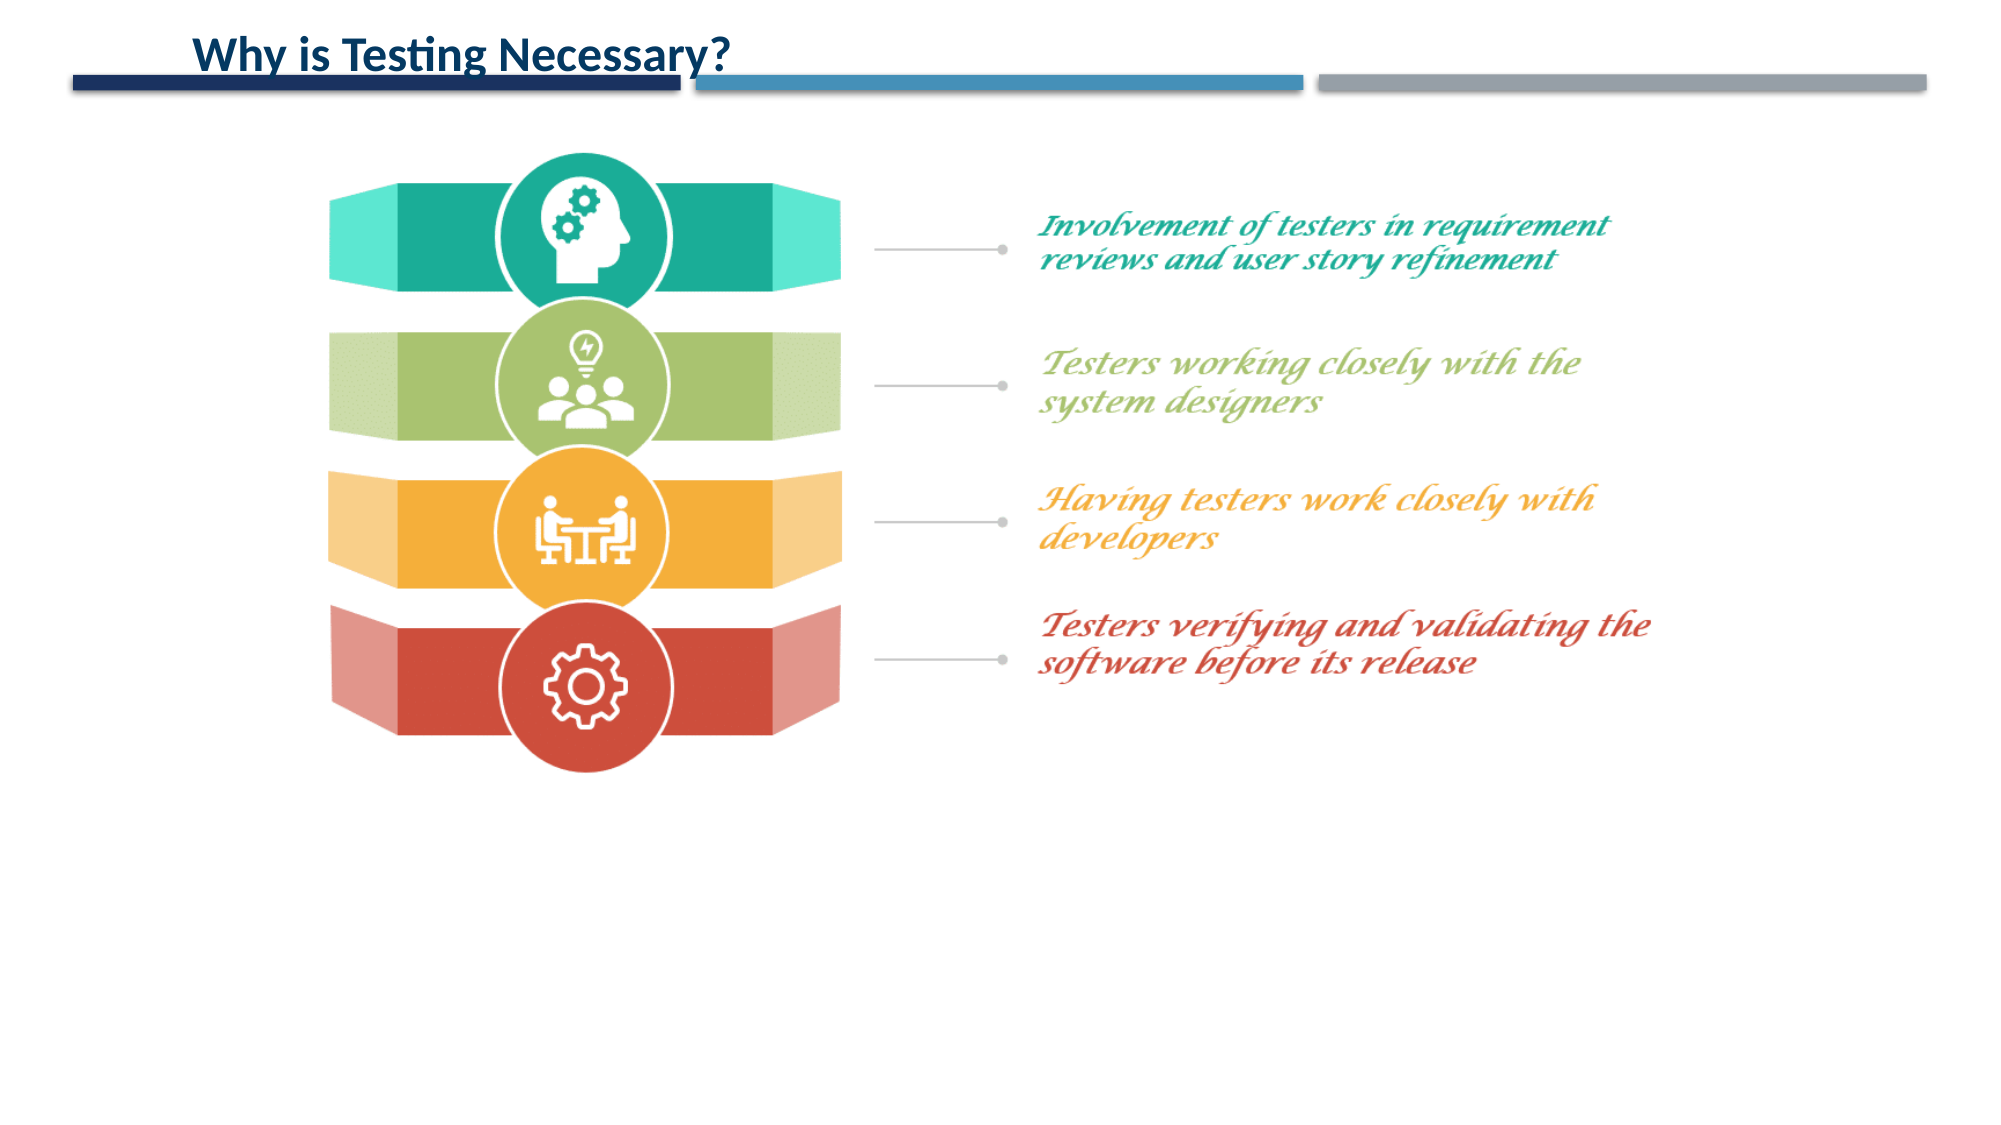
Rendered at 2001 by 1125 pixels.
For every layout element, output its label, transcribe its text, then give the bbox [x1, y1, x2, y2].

text_box Why is Testing Necessary? [177, 13, 1753, 71]
picture [260, 139, 1821, 782]
